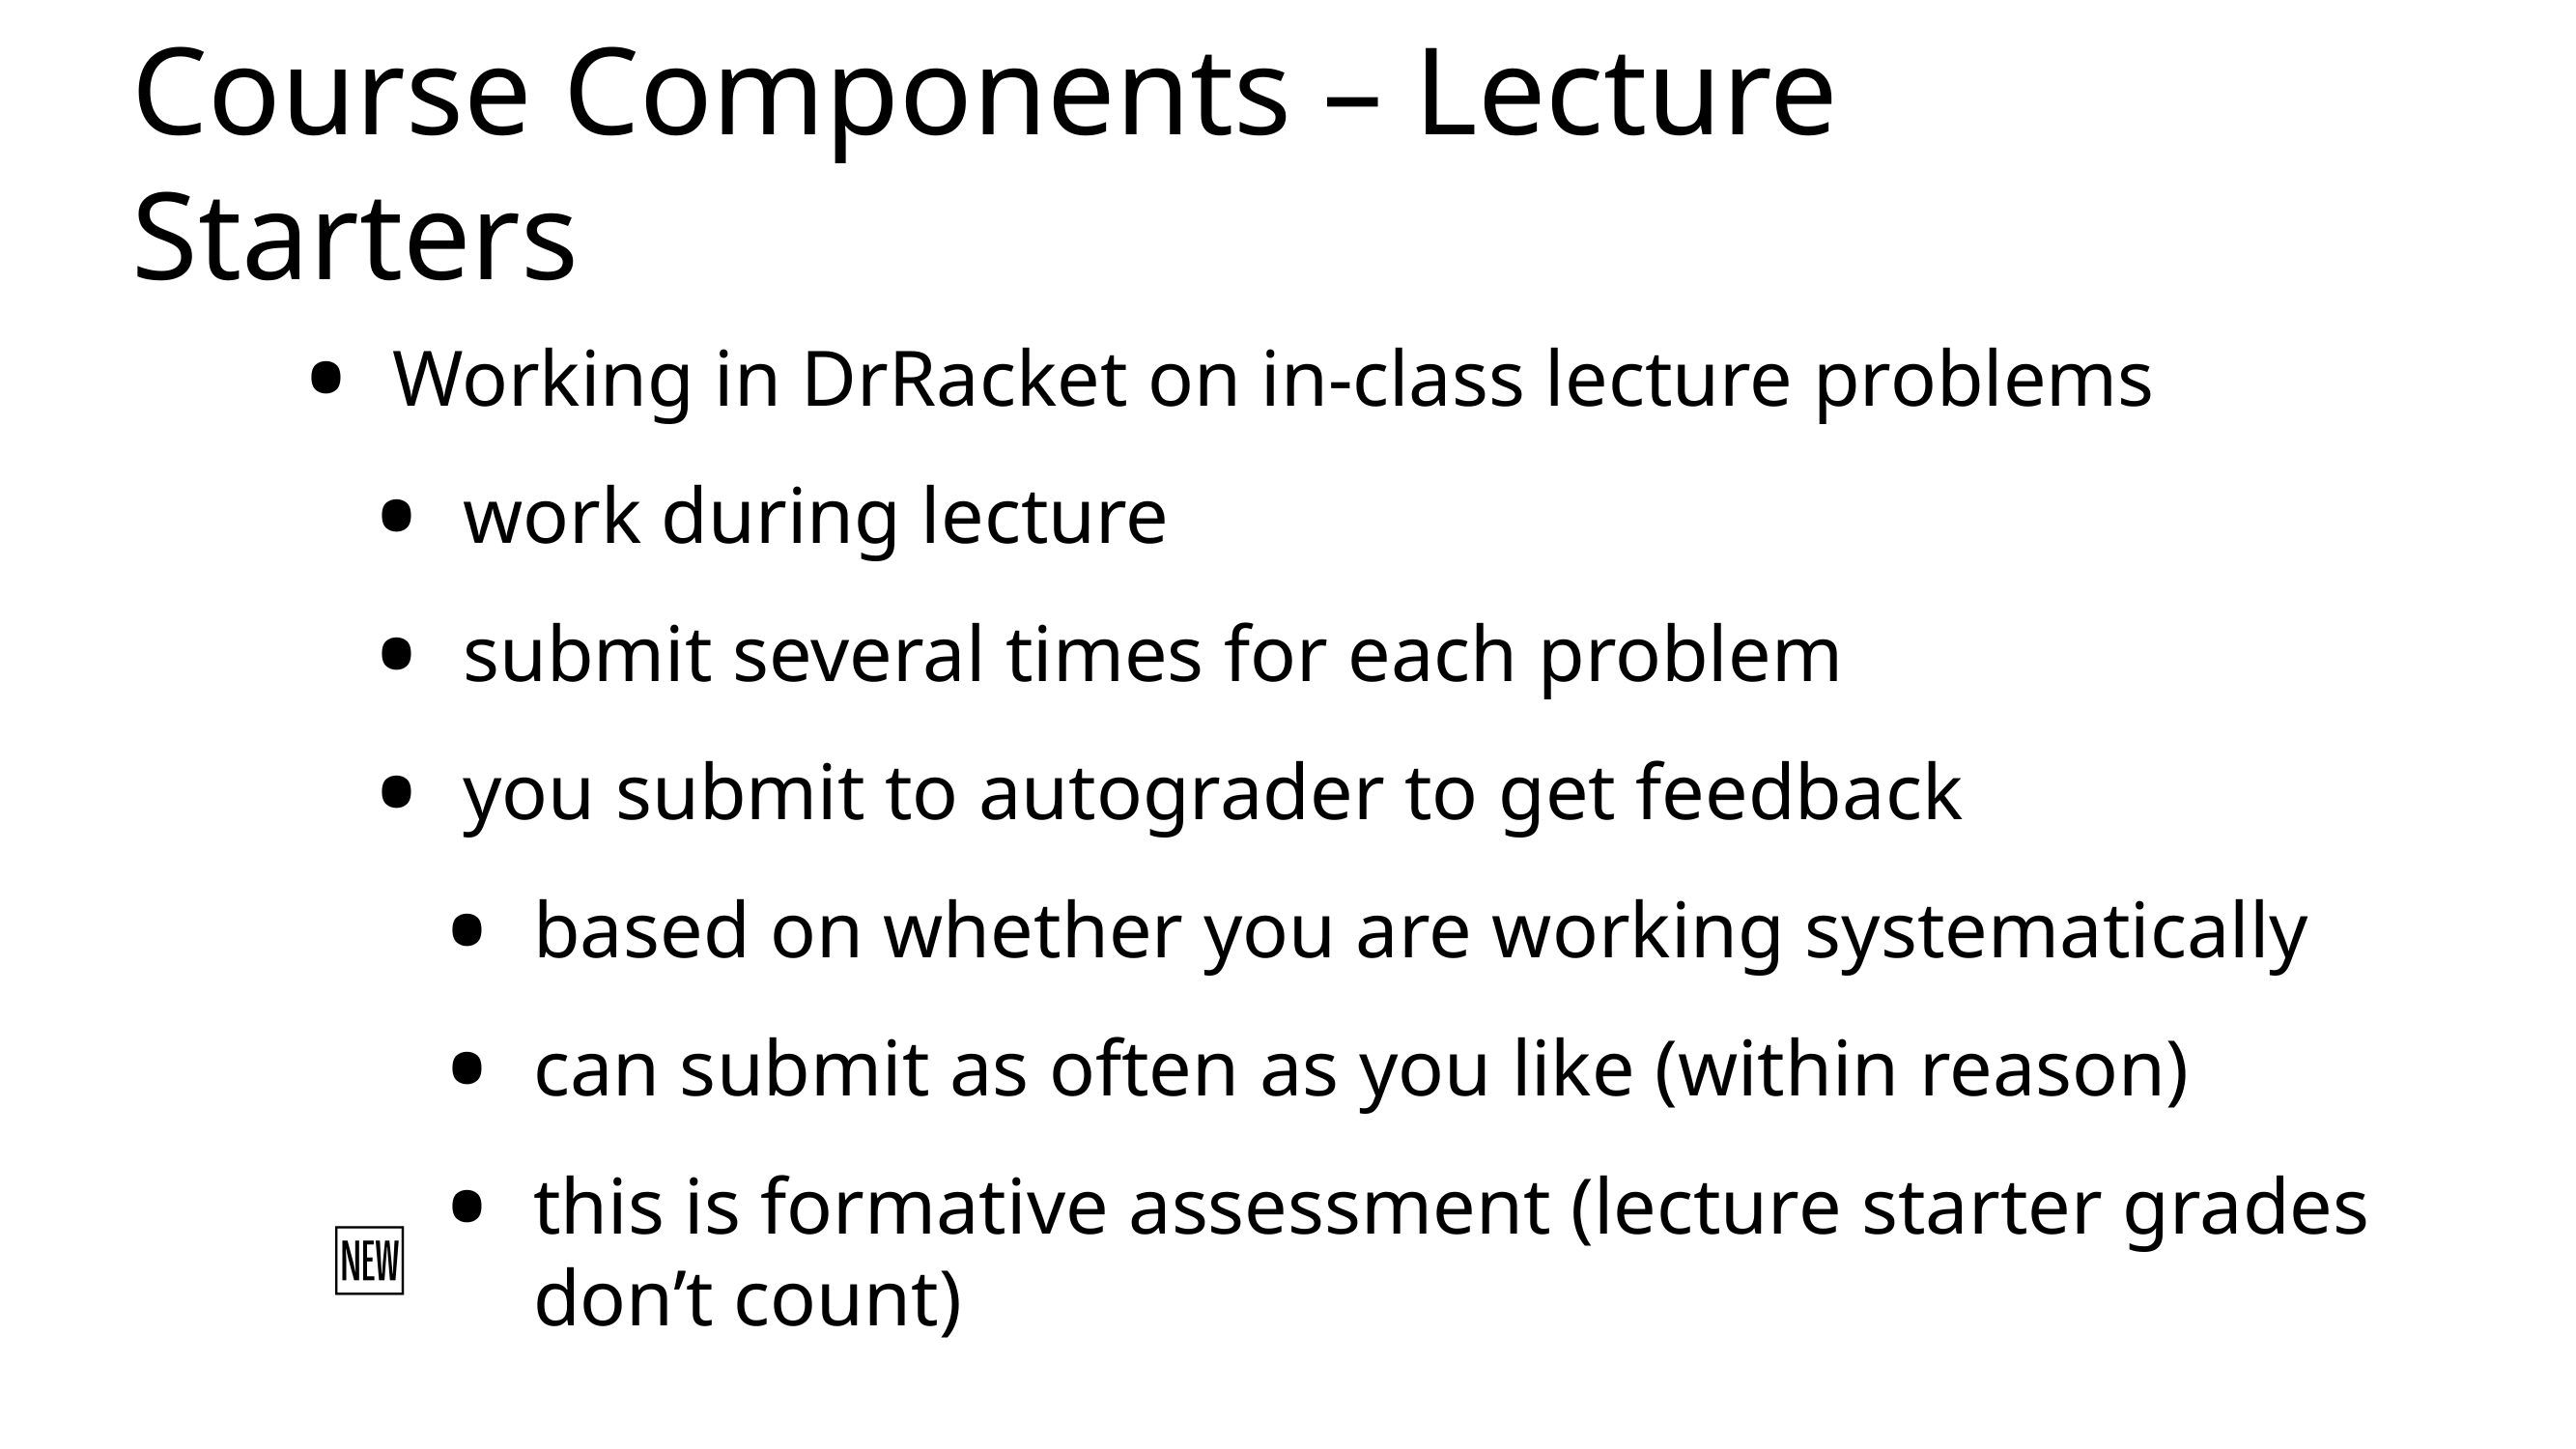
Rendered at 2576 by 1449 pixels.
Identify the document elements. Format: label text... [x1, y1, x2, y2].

title Course Components – Lecture Starters [124, 38, 2197, 280]
text_box 🆕 [318, 1206, 460, 1313]
list Working in DrRacket on in-class lecture problems work during lecture submit several times for each problem you submit to autograder to get feedback based on whether you are working systematically can submit as often as you like (within reason) this is formative assessment (lecture starter grades don’t count) [251, 411, 2543, 1261]
